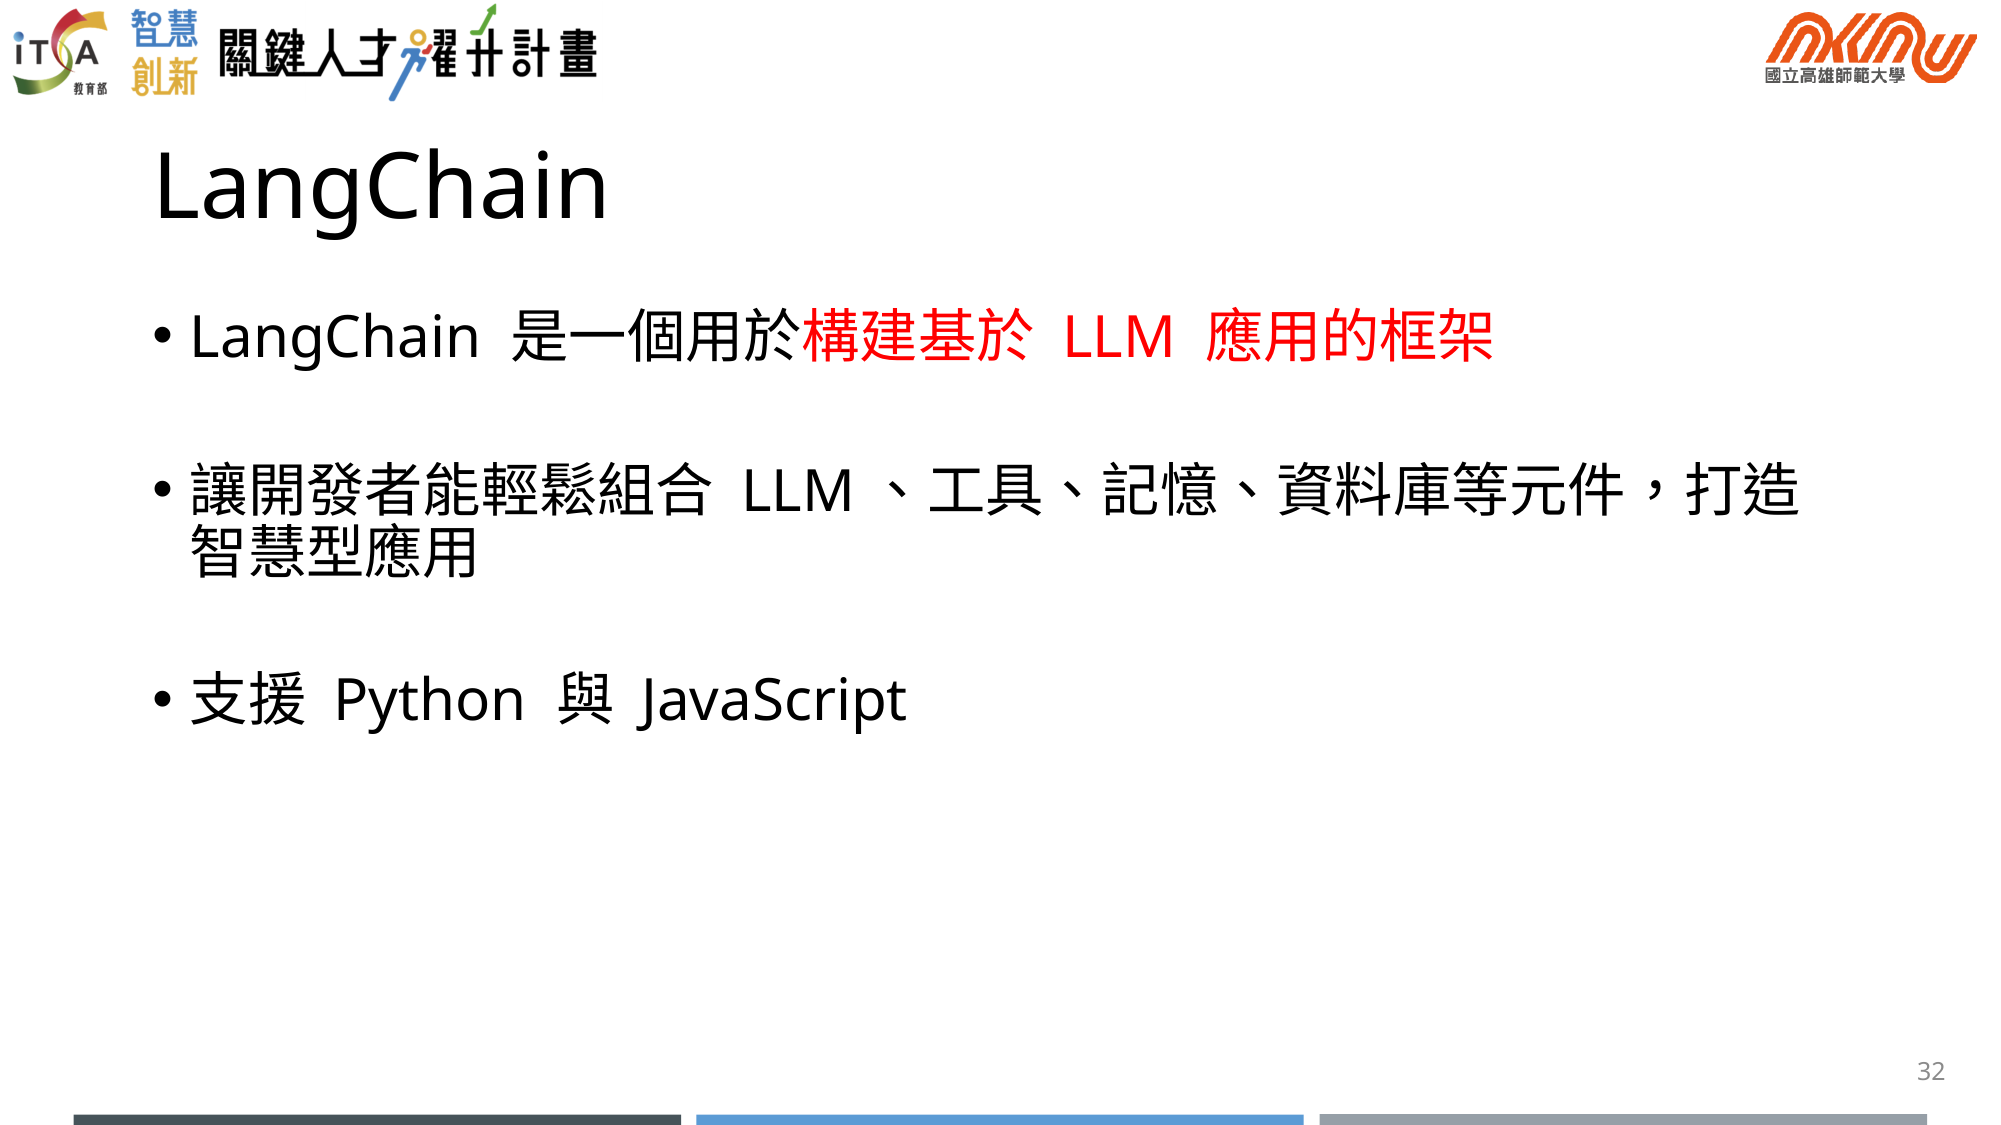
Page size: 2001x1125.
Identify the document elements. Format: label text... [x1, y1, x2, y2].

list LangChain 是一個用於構建基於 LLM 應用的框架 讓開發者能輕鬆組合 LLM、工具、記憶、資料庫等元件，打造智慧型應用 支援 Python 與 JavaScript [137, 299, 1863, 1014]
title LangChain [137, 100, 1863, 278]
picture [9, 1, 603, 102]
slide_number 32 [1510, 1042, 1961, 1103]
